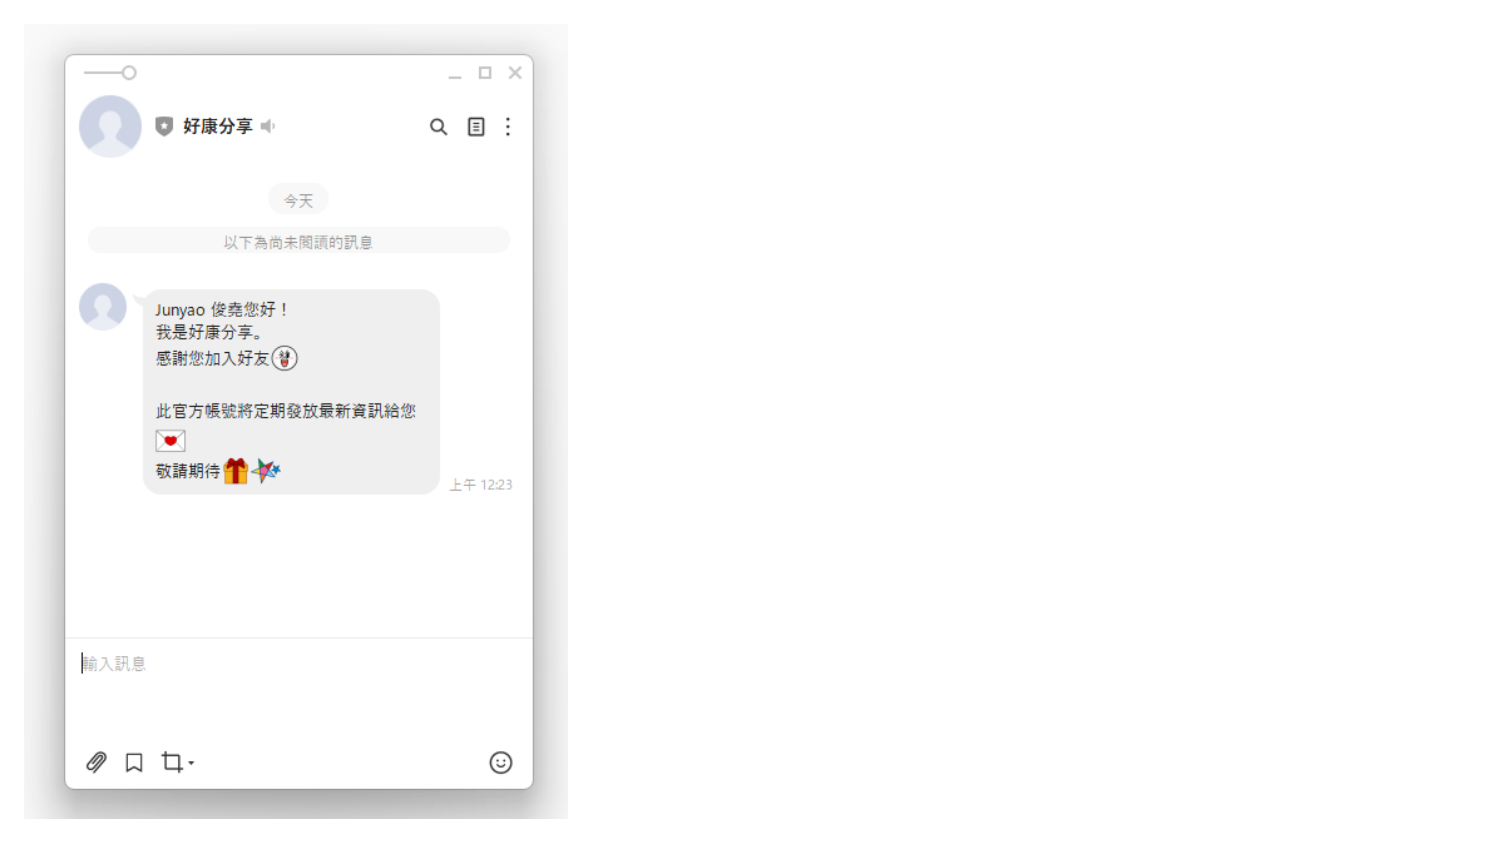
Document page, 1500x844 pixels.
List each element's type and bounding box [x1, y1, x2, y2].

picture [24, 24, 568, 819]
